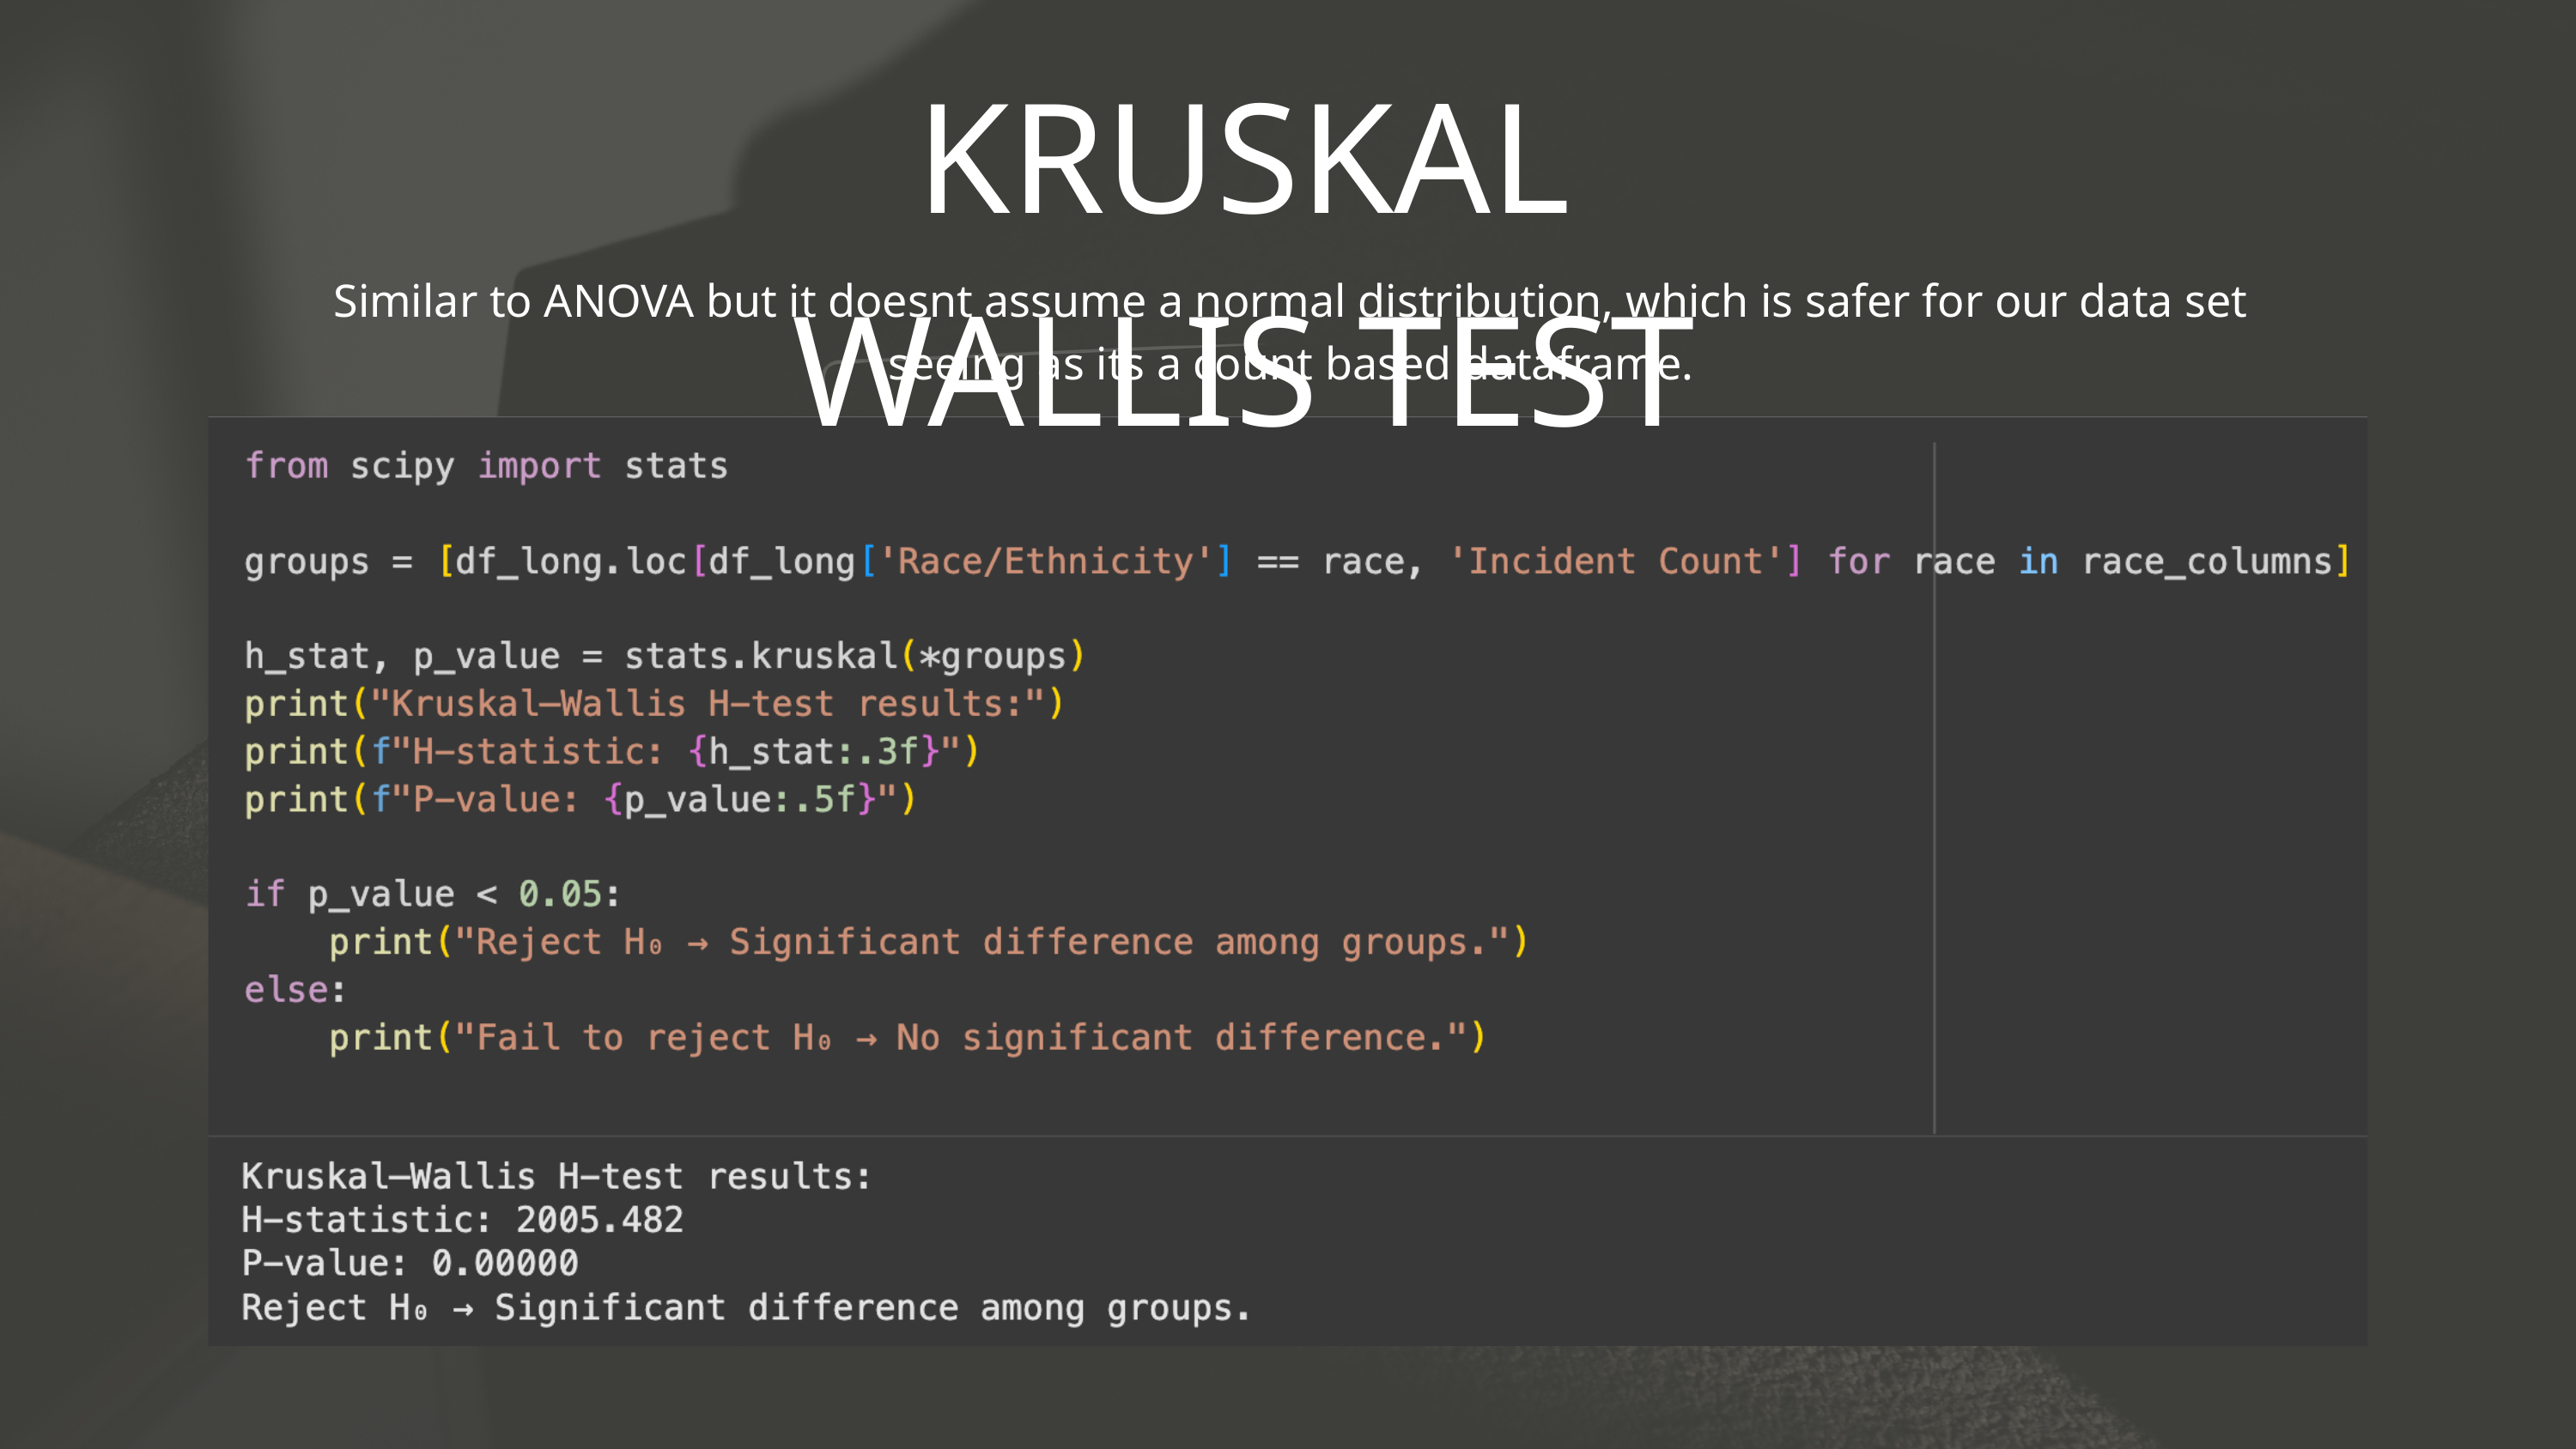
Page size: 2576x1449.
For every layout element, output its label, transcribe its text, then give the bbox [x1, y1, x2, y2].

text_box KRUSKAL WALLIS TEST [781, 389, 1706, 458]
text_box KRUSKAL WALLIS TEST [781, 31, 1706, 264]
text_box [208, 416, 2368, 1346]
text_box [0, 0, 2576, 1449]
text_box Similar to ANOVA but it doesnt assume a normal distribution, which is safer for our data set seeing as its a count based dataframe. [291, 264, 2292, 389]
